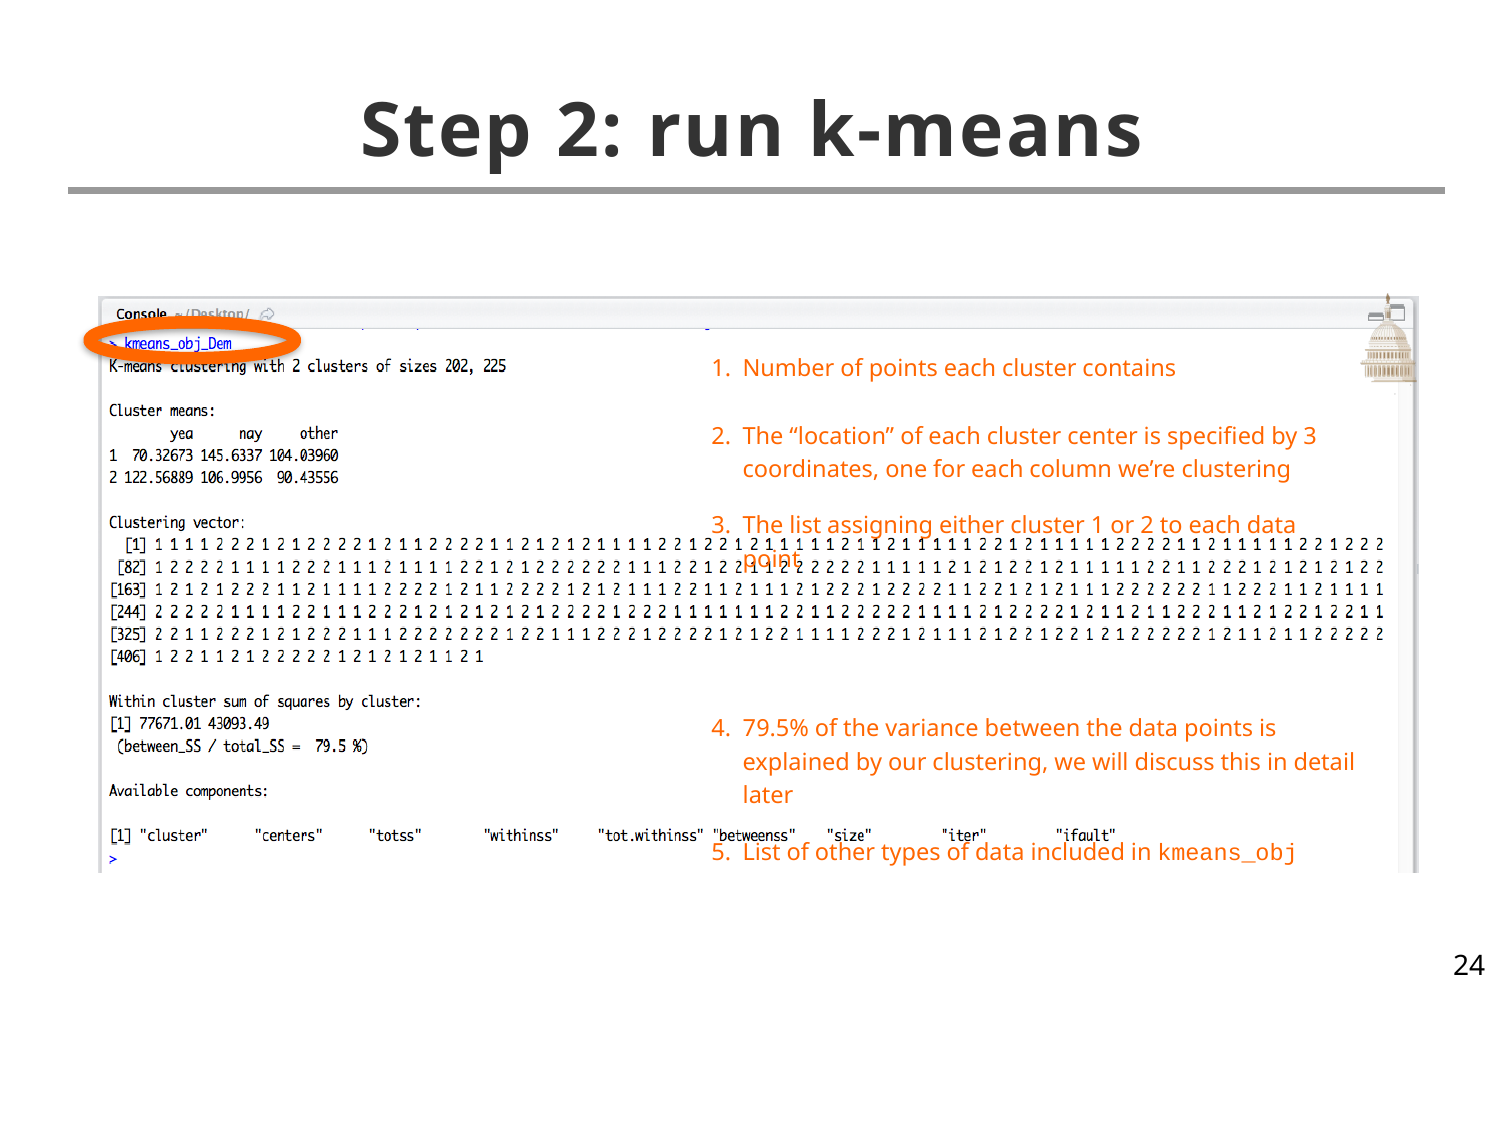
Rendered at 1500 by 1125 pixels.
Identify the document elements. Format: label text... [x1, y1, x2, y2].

text_box [88, 334, 93, 346]
slide_number 24 [1149, 939, 1500, 985]
picture [98, 287, 1433, 873]
title Step 2: run k-means [85, 39, 1419, 179]
